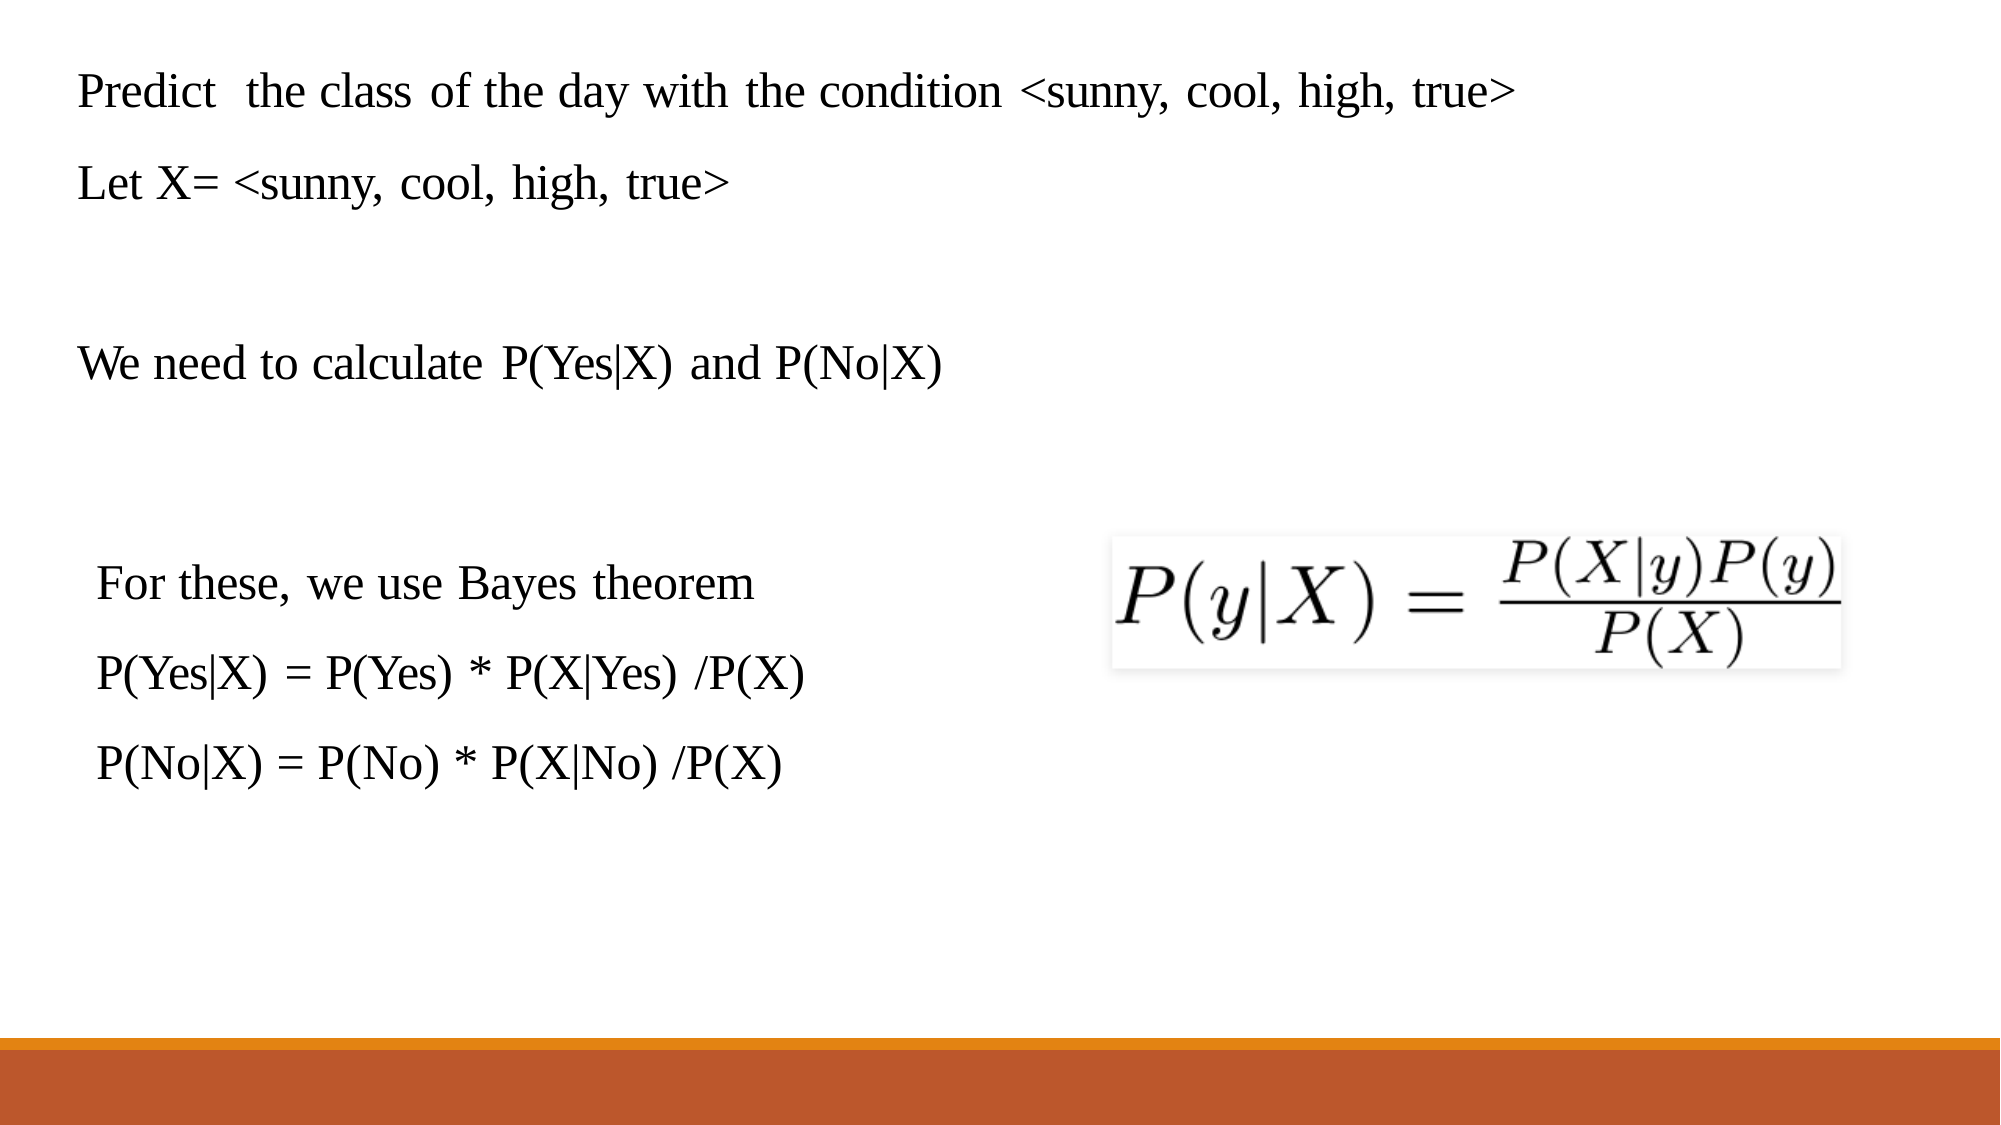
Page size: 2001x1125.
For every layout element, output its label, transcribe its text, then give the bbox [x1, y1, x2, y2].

text_box Predict the class of the day with the condition <sunny, cool, high, true> Let X= <sunny, cool, high, true> We need to calculate P(Yes|X) and P(No|X) For these, we use Bayes theorem P(Yes|X) = P(Yes) * P(X|Yes) /P(X) P(No|X) = P(No) * P(X|No) /P(X) [75, 24, 2000, 790]
picture [1099, 524, 1857, 694]
